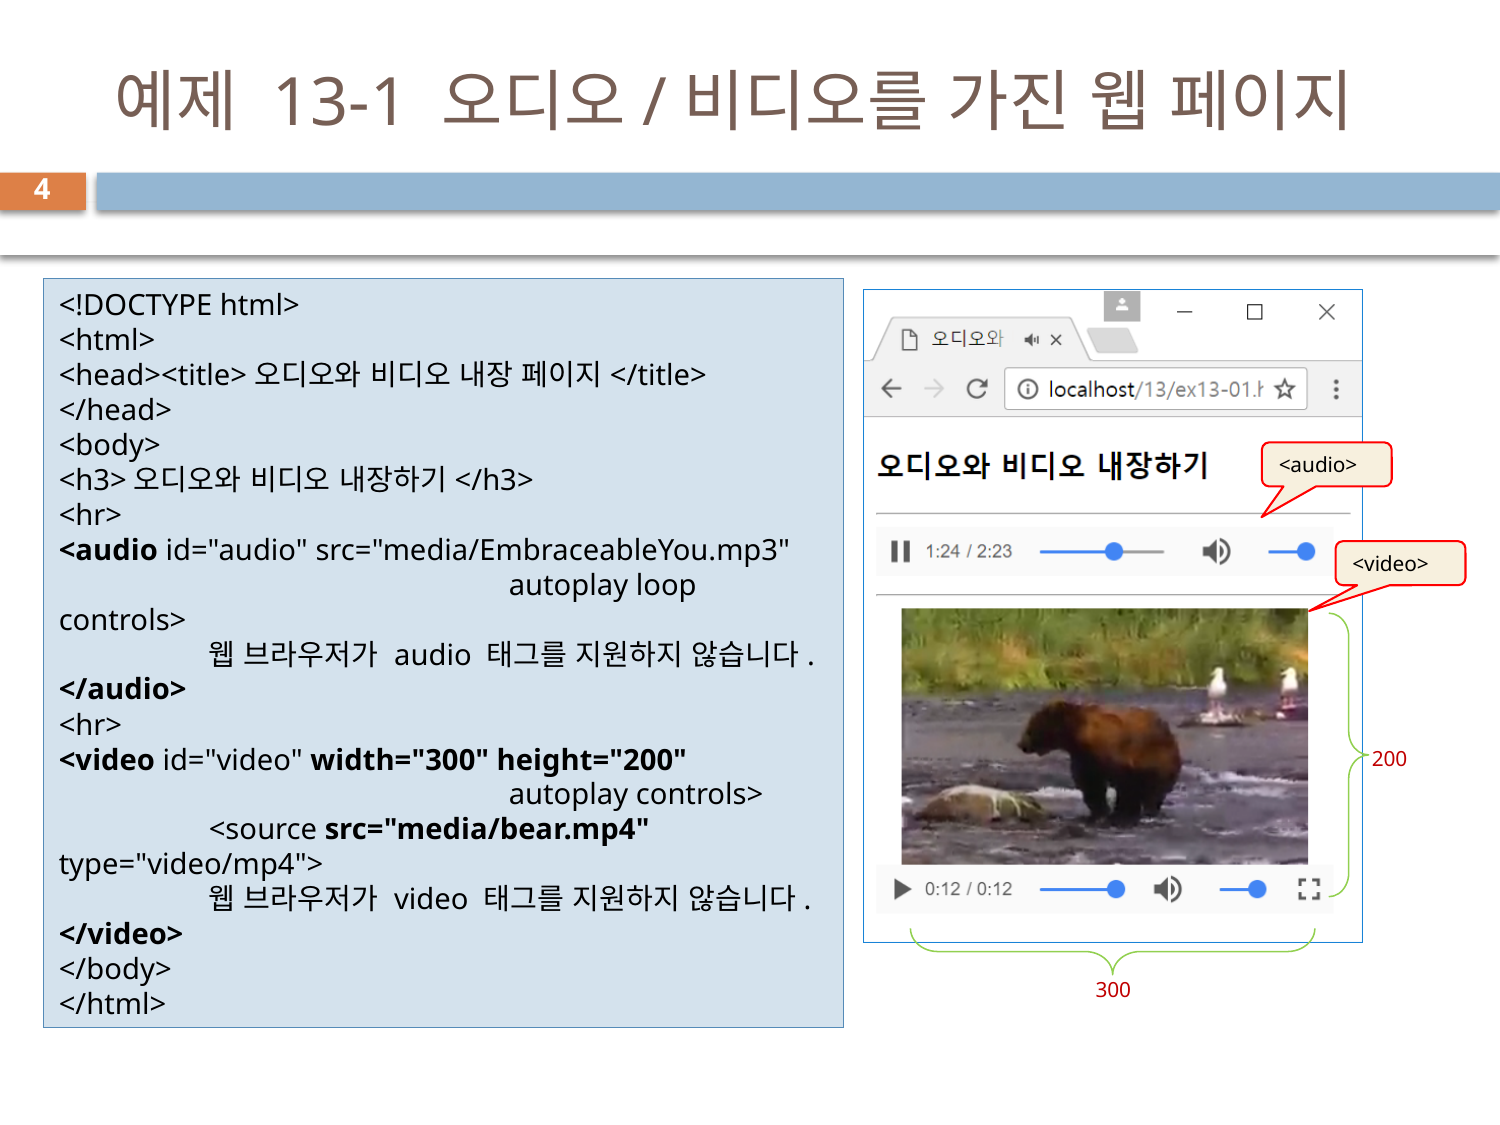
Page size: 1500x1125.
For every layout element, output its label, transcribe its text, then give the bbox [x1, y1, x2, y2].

slide_number 4 [0, 170, 87, 211]
title 예제 13-1 오디오/비디오를 가진 웹 페이지 [99, 37, 1438, 161]
text_box <!DOCTYPE html> <html> <head><title>오디오와 비디오 내장 페이지</title> </head> <body> <h3>오디오와 비디오 내장하기</h3> <hr> <audio id="audio" src="media/EmbraceableYou.mp3" autoplay loop controls> 웹 브라우저가 audio 태그를 지원하지 않습니다. </audio> <hr> <video id="video" width="300" height="200" autoplay controls> <source src="media/bear.mp4" type="video/mp4"> 웹 브라우저가 video 태그를 지원하지 않습니다. </video> </body> </html> [43, 278, 844, 1028]
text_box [862, 289, 1466, 1010]
